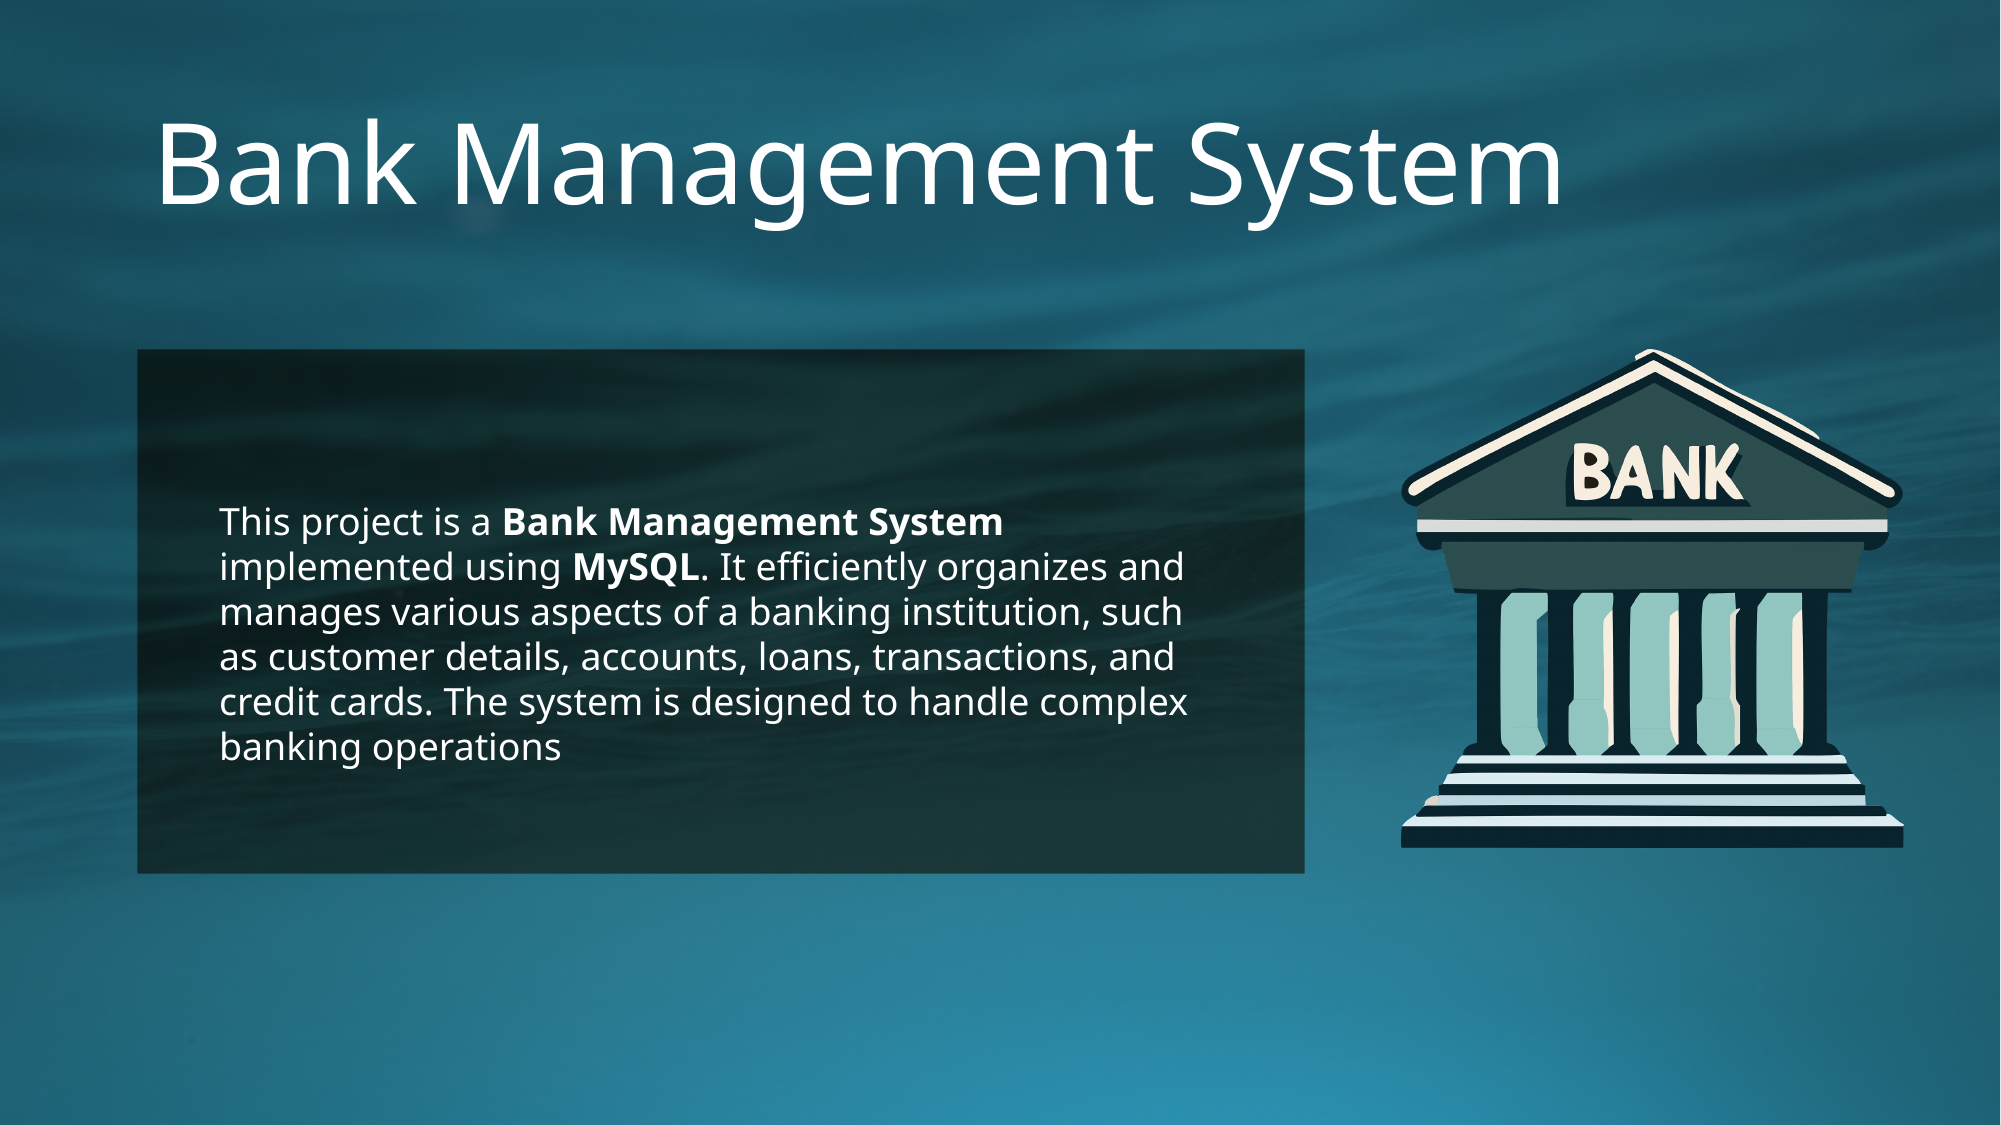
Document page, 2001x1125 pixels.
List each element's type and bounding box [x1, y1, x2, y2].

picture [0, 0, 2001, 1125]
list [137, 349, 1305, 874]
